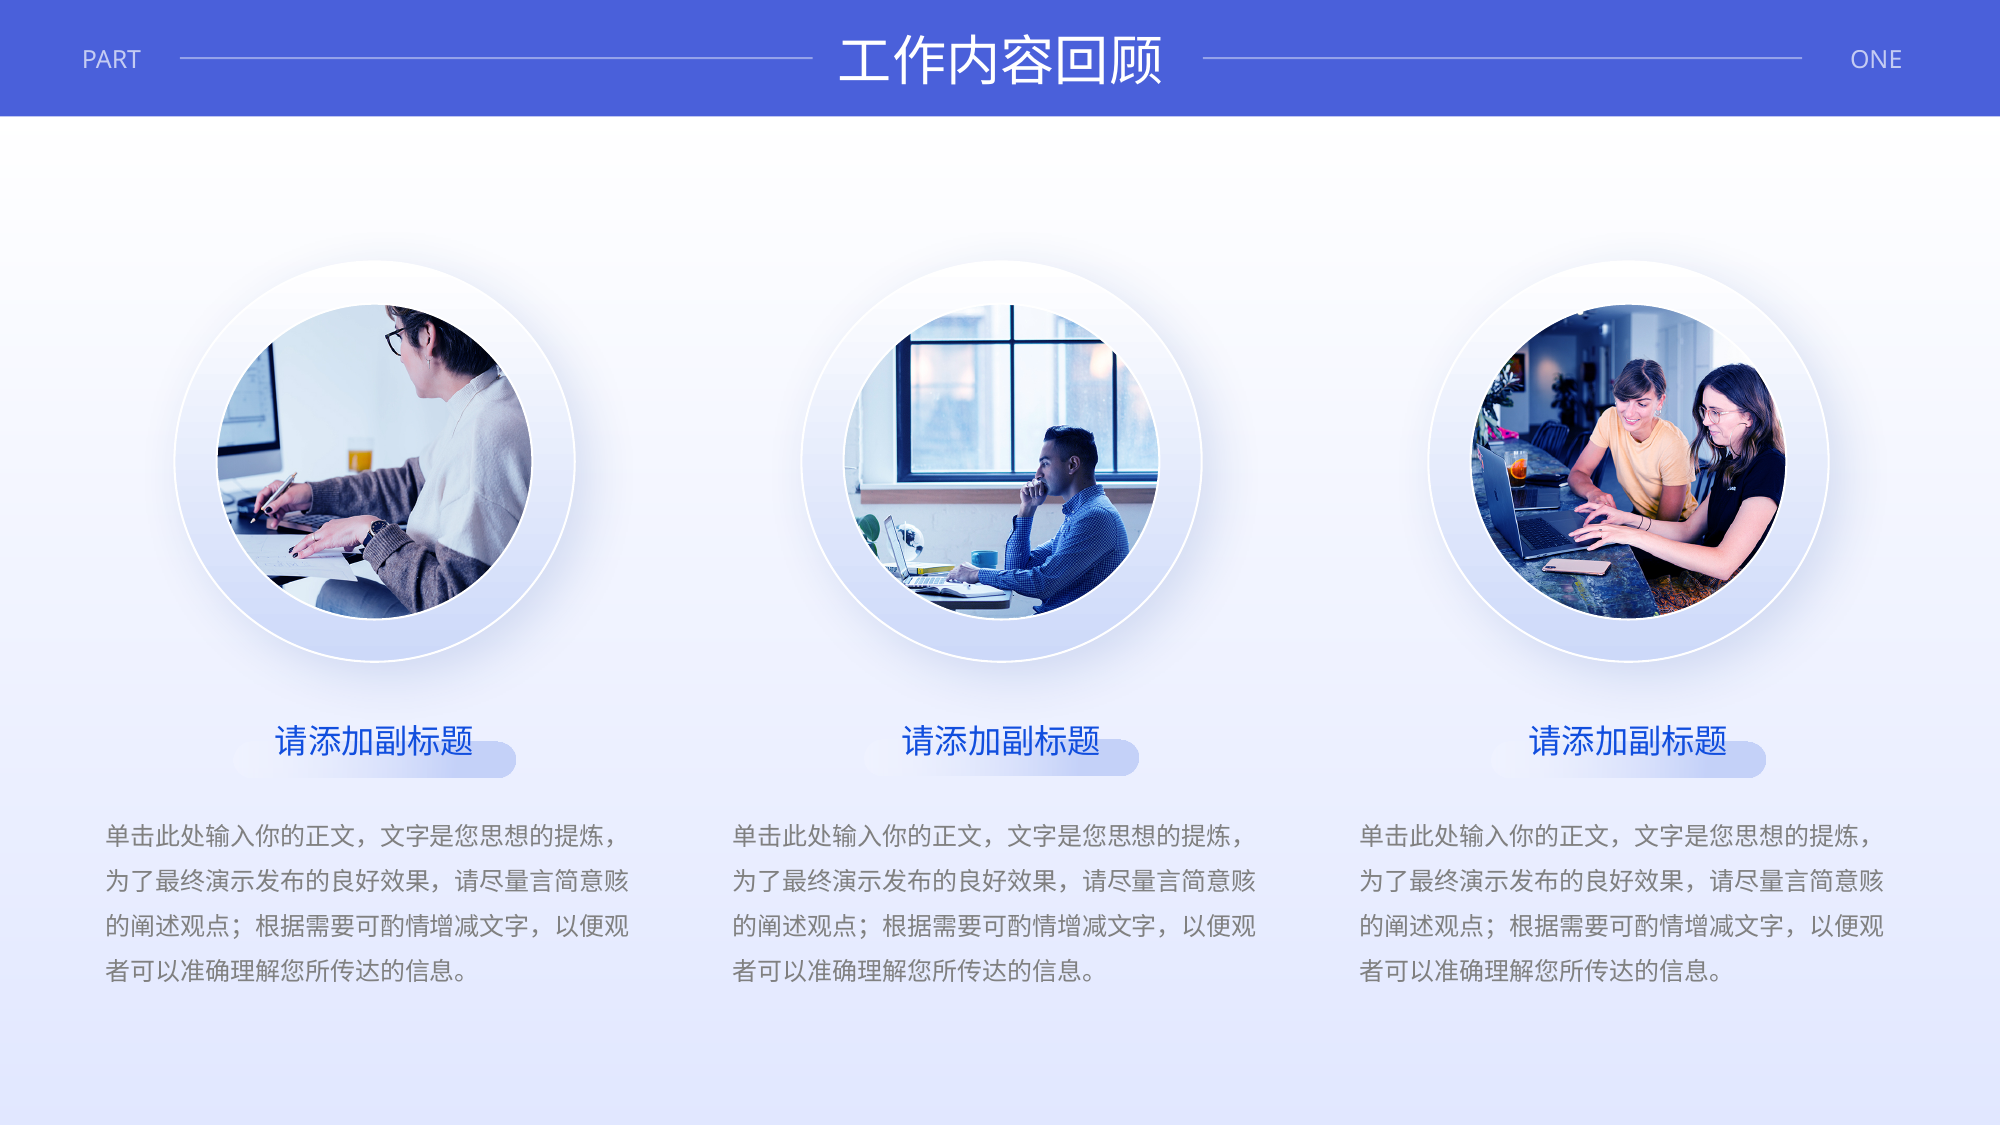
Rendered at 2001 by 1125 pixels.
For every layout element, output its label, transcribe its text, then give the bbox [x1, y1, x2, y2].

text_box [1344, 261, 1913, 1028]
text_box ONE [1494, 36, 1918, 81]
text_box 工作内容回顾 [1, 18, 2000, 99]
text_box PART [67, 36, 596, 81]
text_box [717, 261, 1286, 1028]
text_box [90, 261, 659, 1028]
